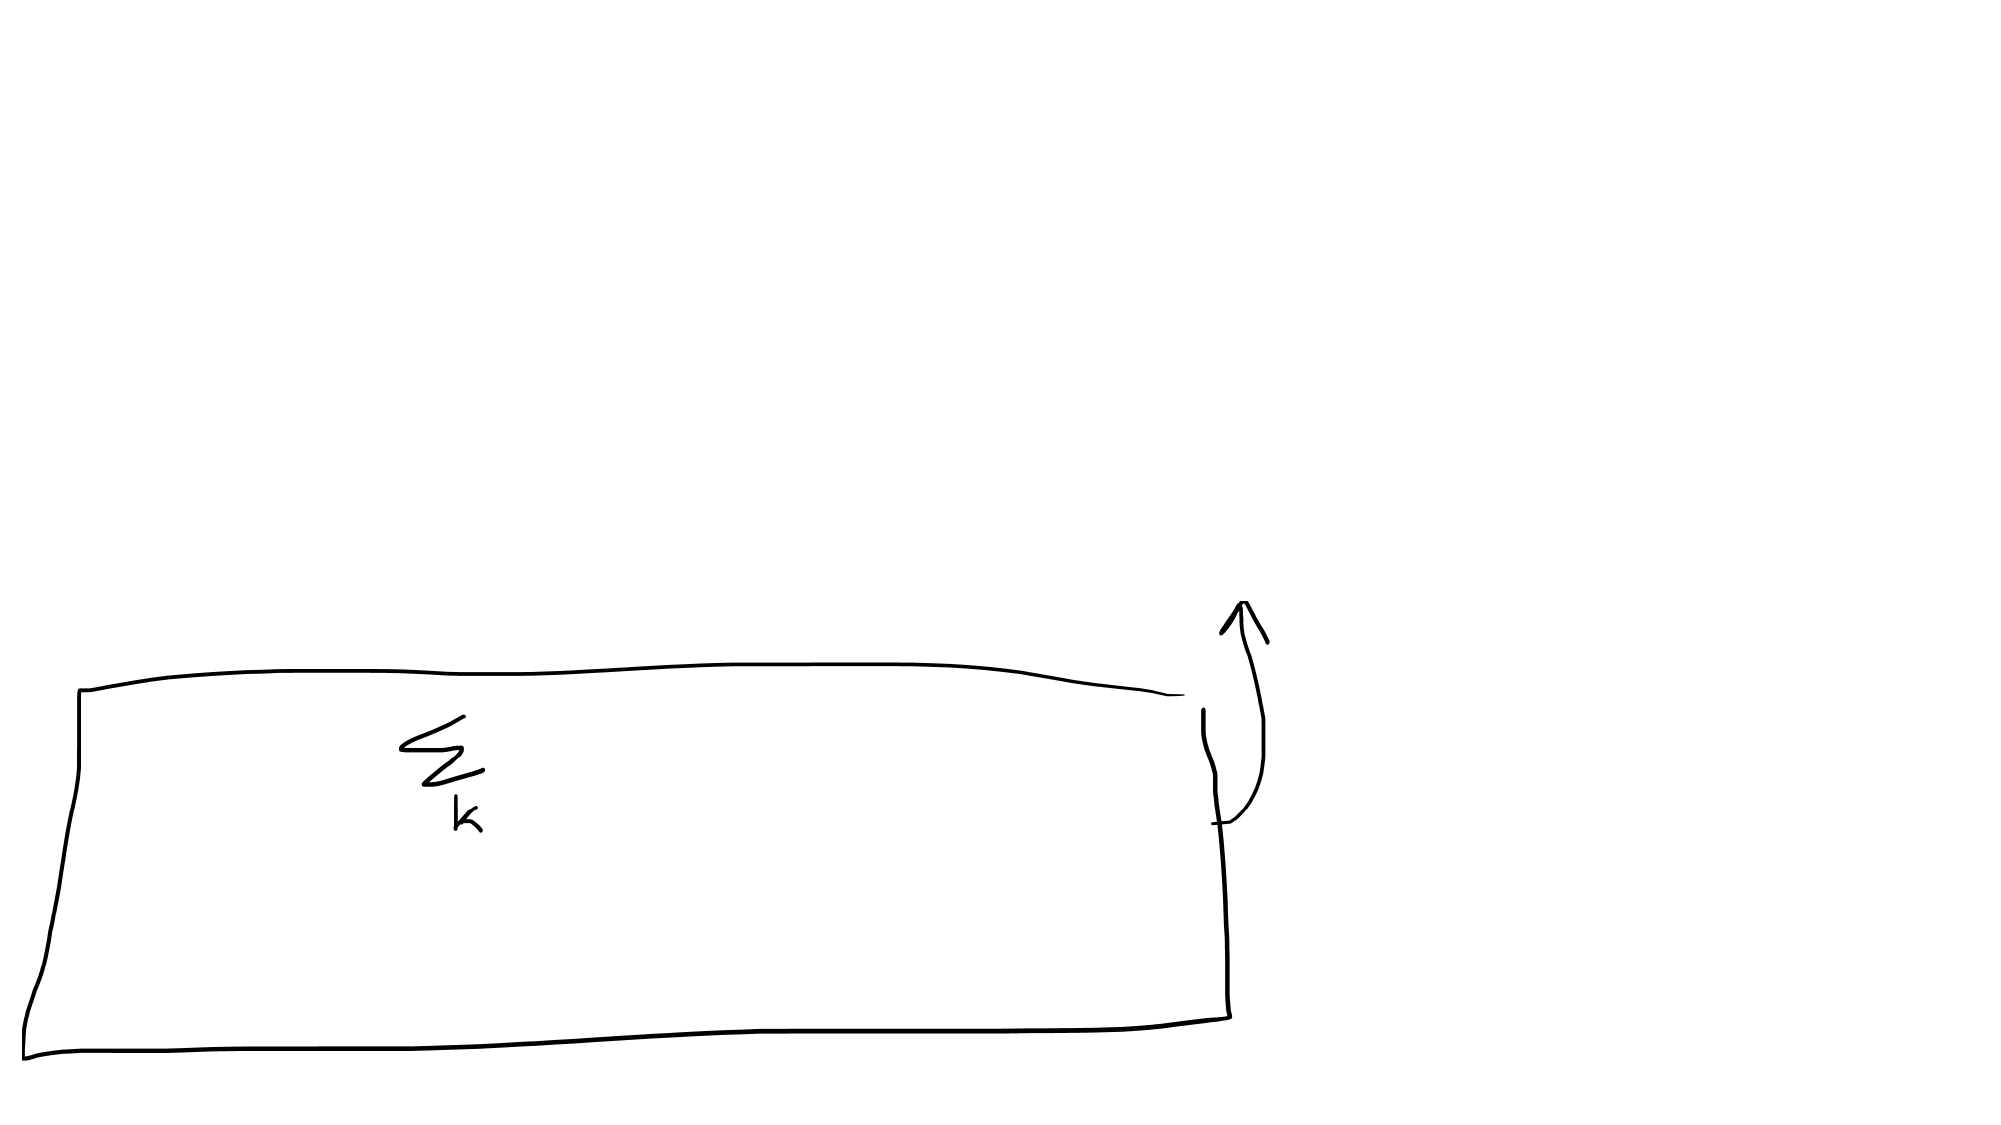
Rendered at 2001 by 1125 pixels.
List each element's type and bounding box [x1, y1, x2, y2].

picture [22, 601, 1279, 1070]
